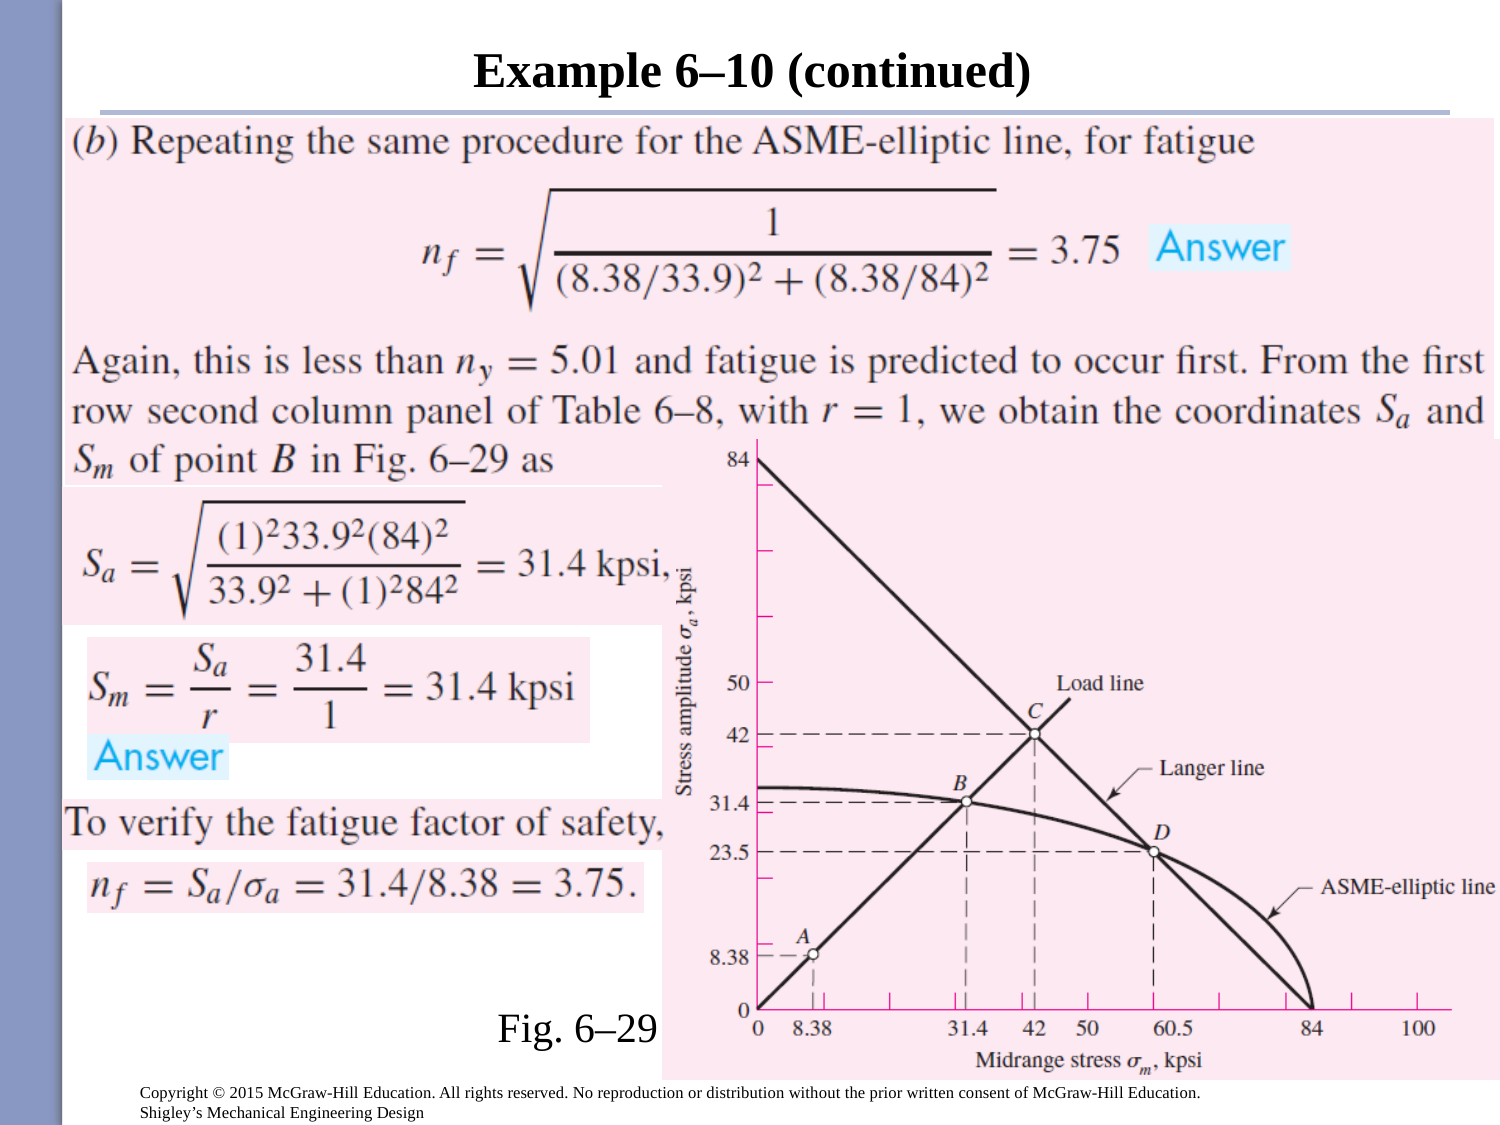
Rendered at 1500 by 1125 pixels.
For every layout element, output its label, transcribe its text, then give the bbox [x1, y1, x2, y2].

title Example 6–10 (continued) [137, 30, 1368, 106]
picture [87, 637, 590, 780]
picture [87, 862, 644, 913]
picture [62, 118, 1500, 1080]
text_box Fig. 6–29 [482, 993, 657, 1059]
